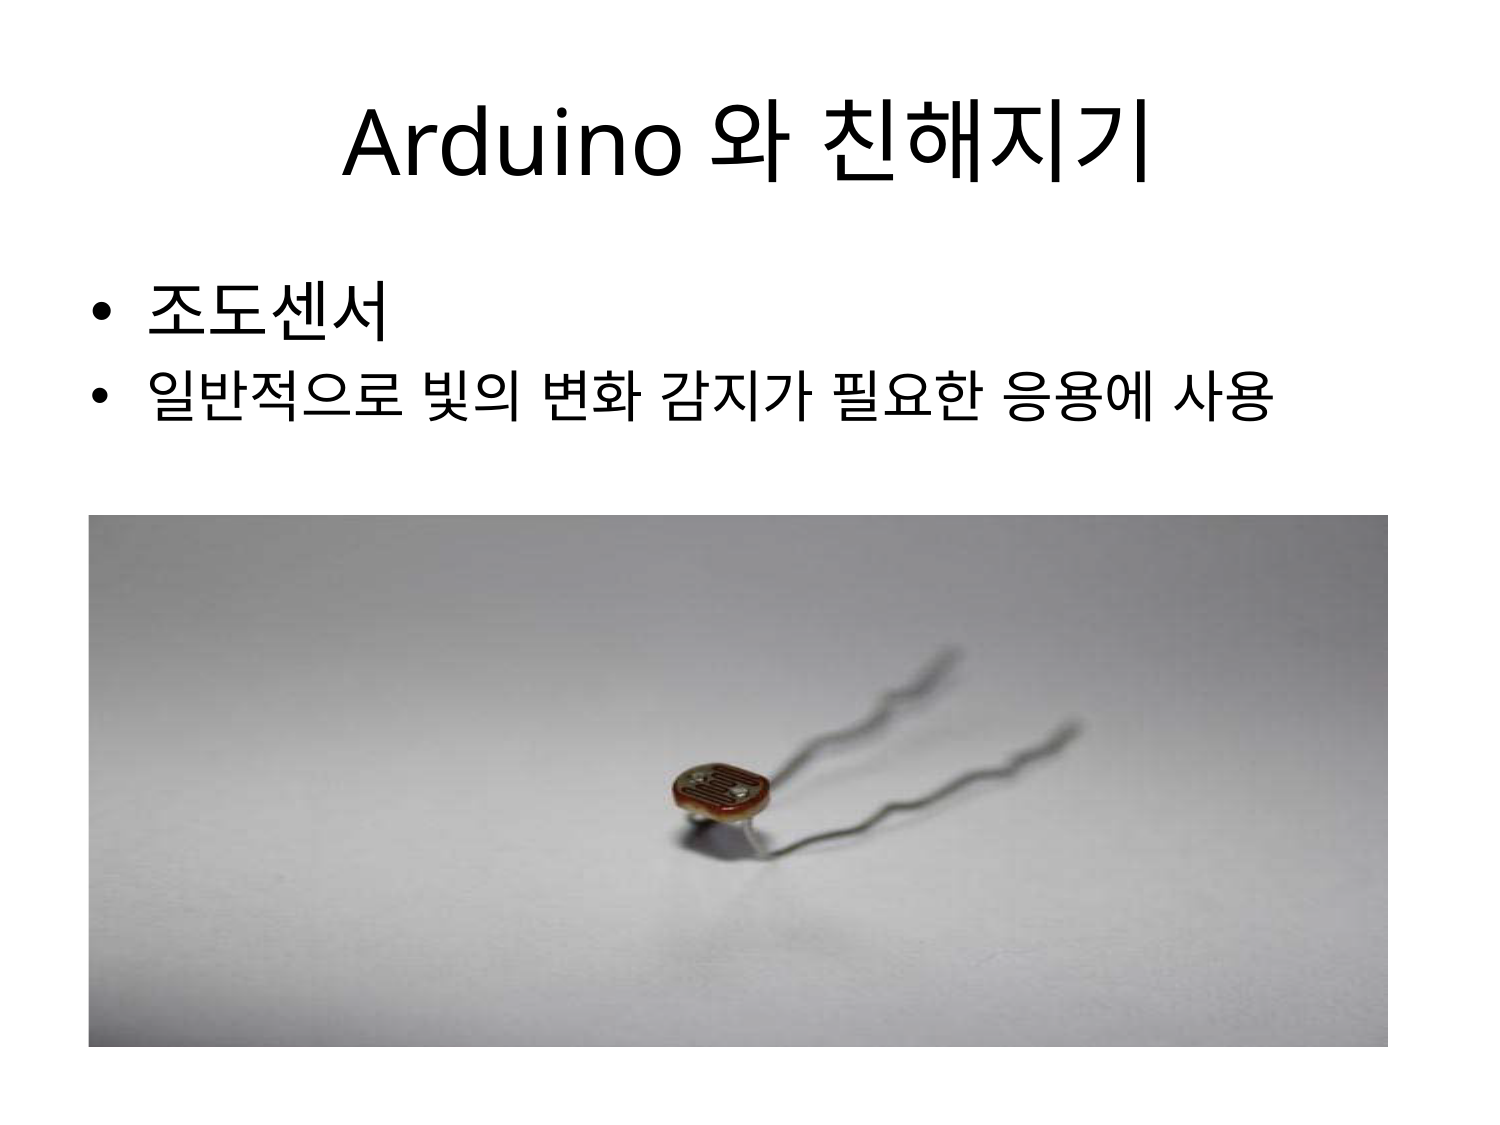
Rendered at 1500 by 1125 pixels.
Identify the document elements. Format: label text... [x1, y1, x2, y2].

picture [88, 514, 1389, 1048]
list 조도센서 일반적으로 빛의 변화 감지가 필요한 응용에 사용 [75, 262, 1425, 480]
title Arduino와 친해지기 [75, 45, 1425, 233]
